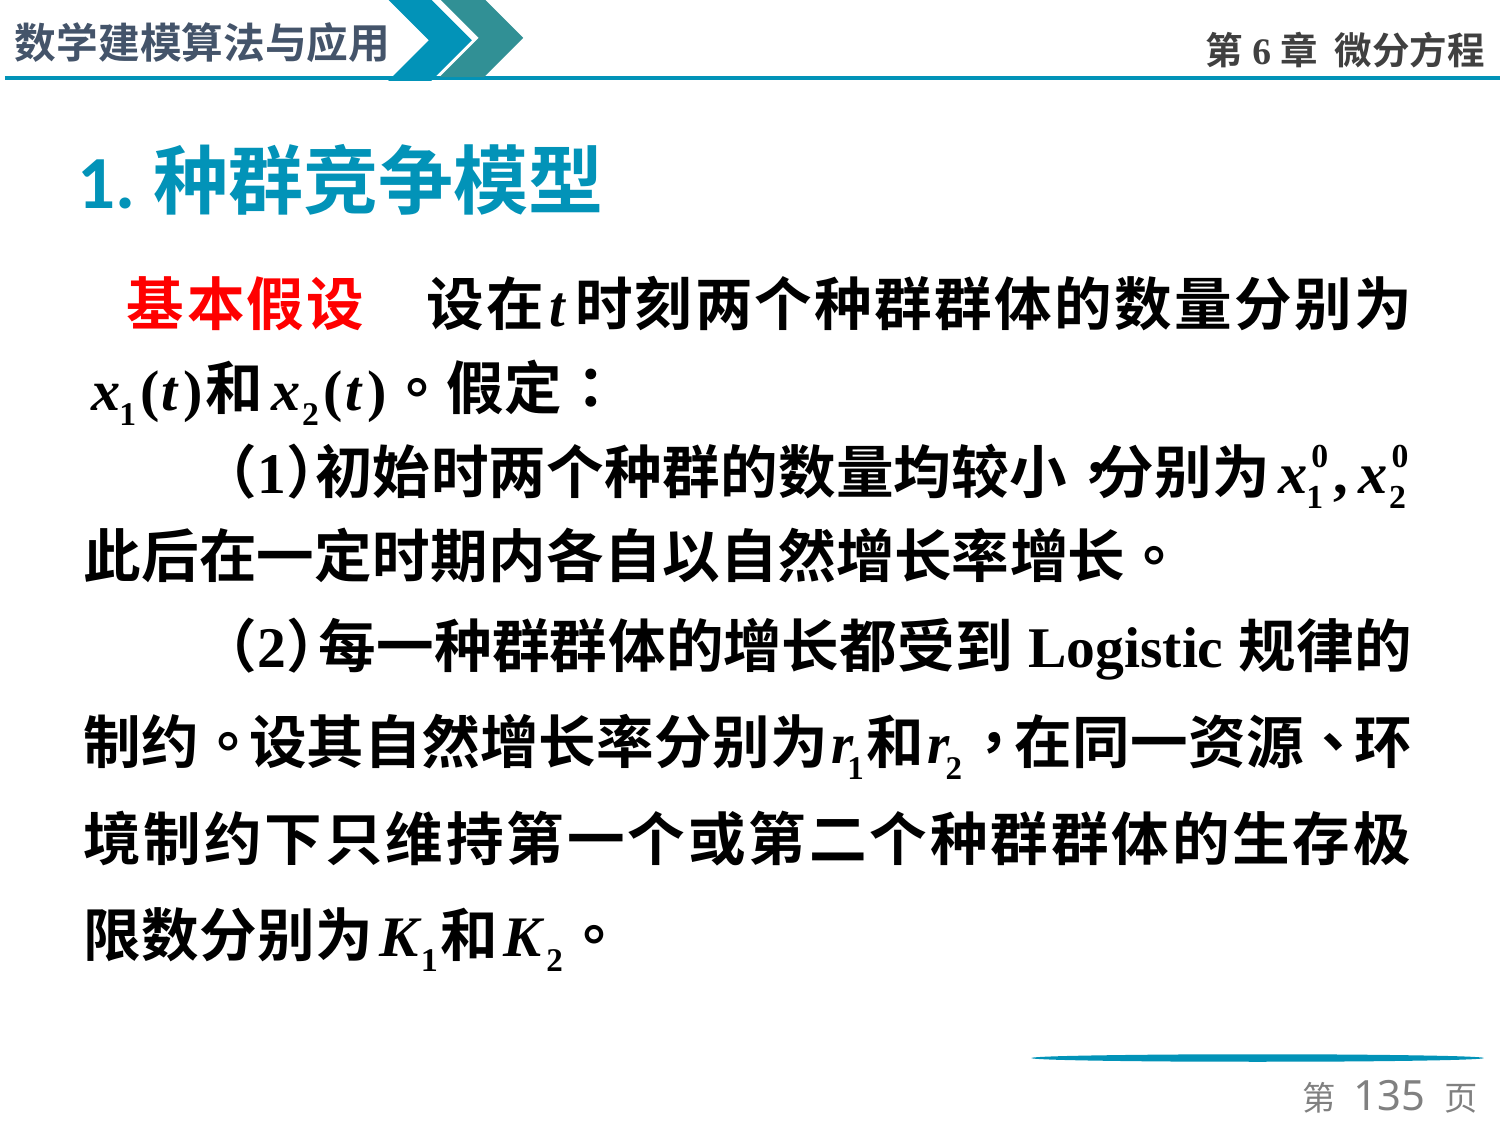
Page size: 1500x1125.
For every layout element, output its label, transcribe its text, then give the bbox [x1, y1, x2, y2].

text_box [83, 266, 1410, 989]
text_box 1.种群竞争模型 [63, 126, 1100, 232]
